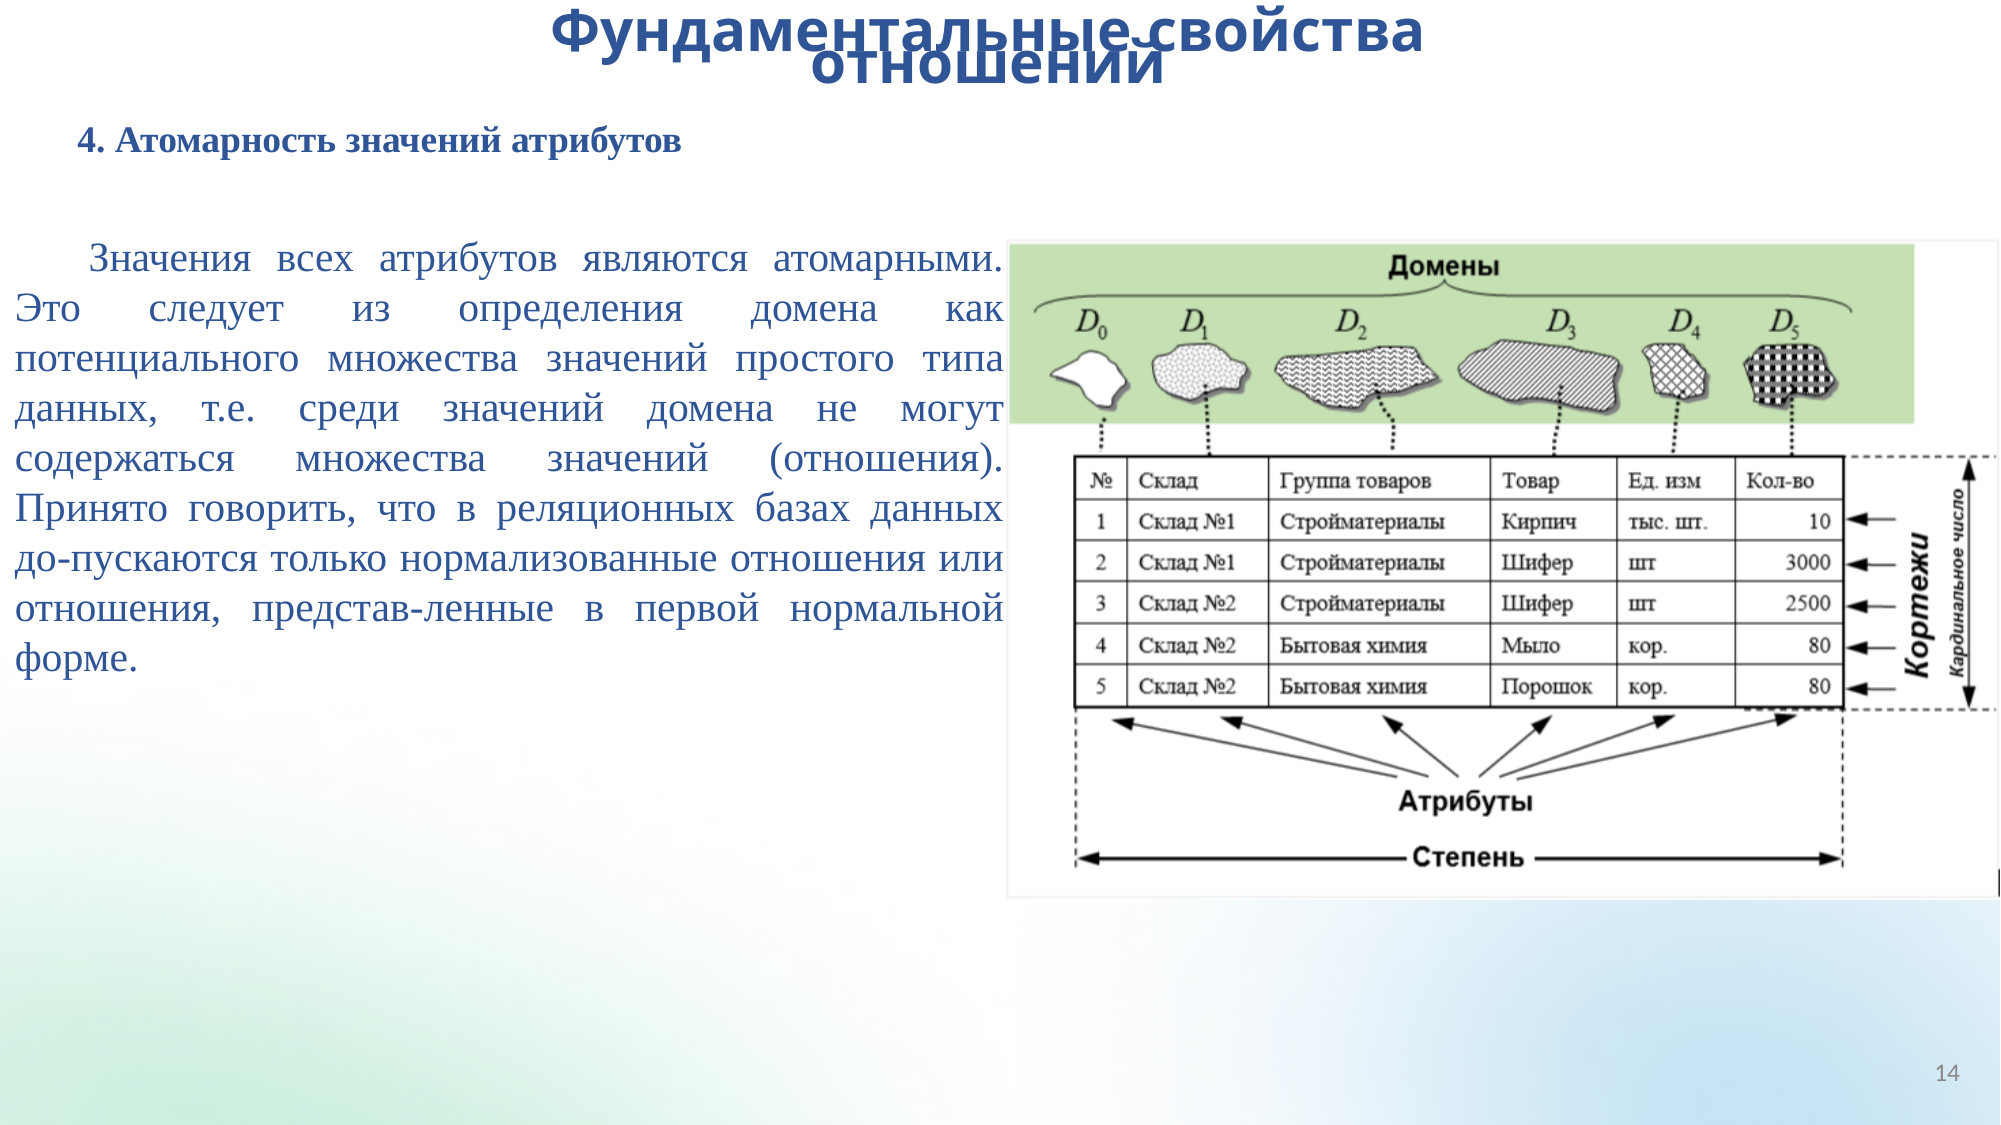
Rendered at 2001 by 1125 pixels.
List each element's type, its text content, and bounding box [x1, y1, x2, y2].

text_box Значения всех атрибутов являются атомарными. Это следует из определения домена как потенциального множества значений простого типа данных, т.е. среди значений домена не могут содержаться множества значений (отношения). Принято говорить, что в реляционных базах данных до-пускаются только нормализованные отношения или отношения, представ-ленные в первой нормальной форме. [0, 221, 1019, 606]
text_box Фундаментальные свойства отношений [367, 31, 1611, 91]
picture [0, 238, 2000, 1125]
text_box 4. Атомарность значений атрибутов [0, 107, 989, 168]
